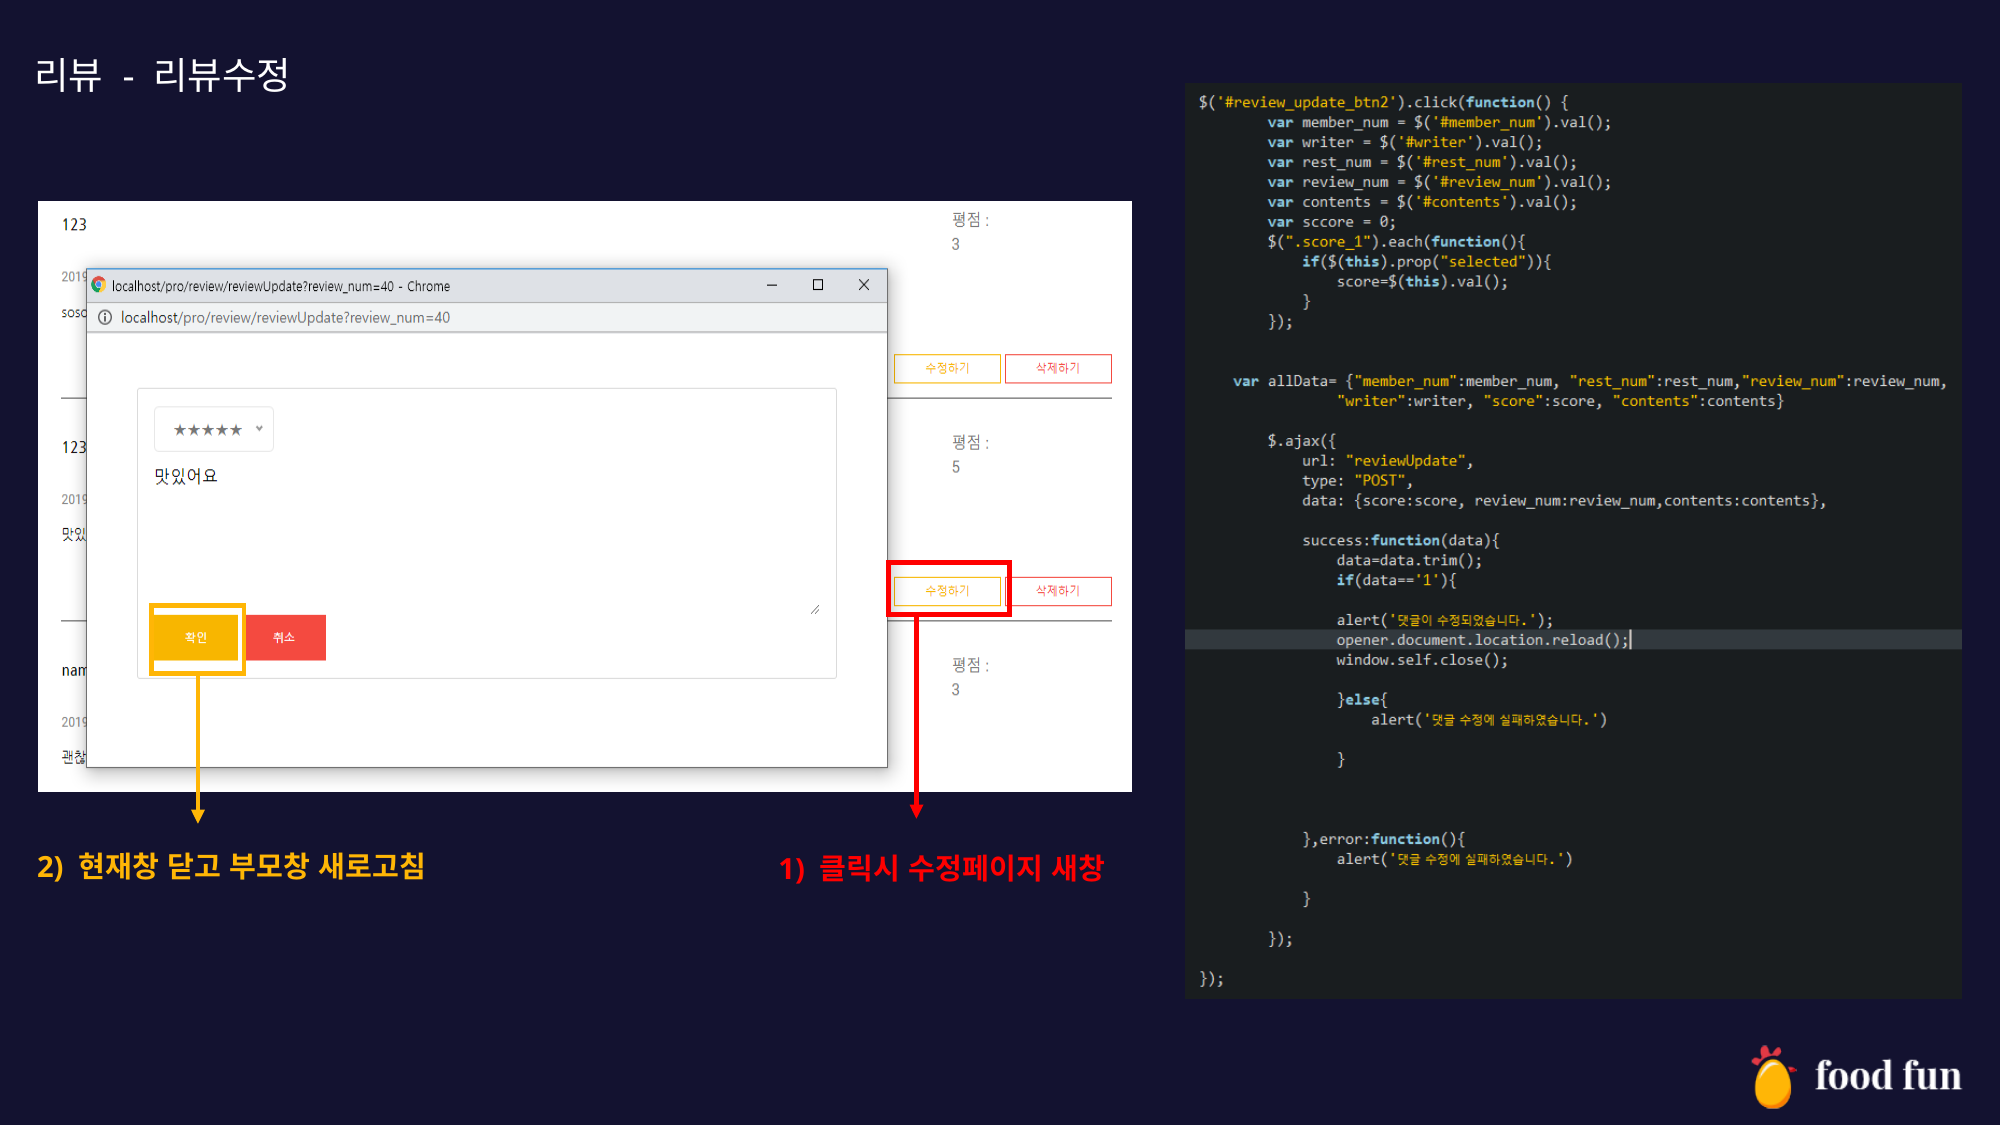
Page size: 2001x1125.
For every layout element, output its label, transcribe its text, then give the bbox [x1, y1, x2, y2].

text_box 1) 클릭시 수정페이지 새창 [763, 843, 1163, 894]
picture [1747, 1042, 1978, 1110]
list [38, 201, 1132, 792]
text_box 2) 현재창 닫고 부모창 새로고침 [22, 841, 494, 892]
text_box 리뷰 - 리뷰수정 [0, 0, 555, 105]
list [1185, 83, 1962, 999]
